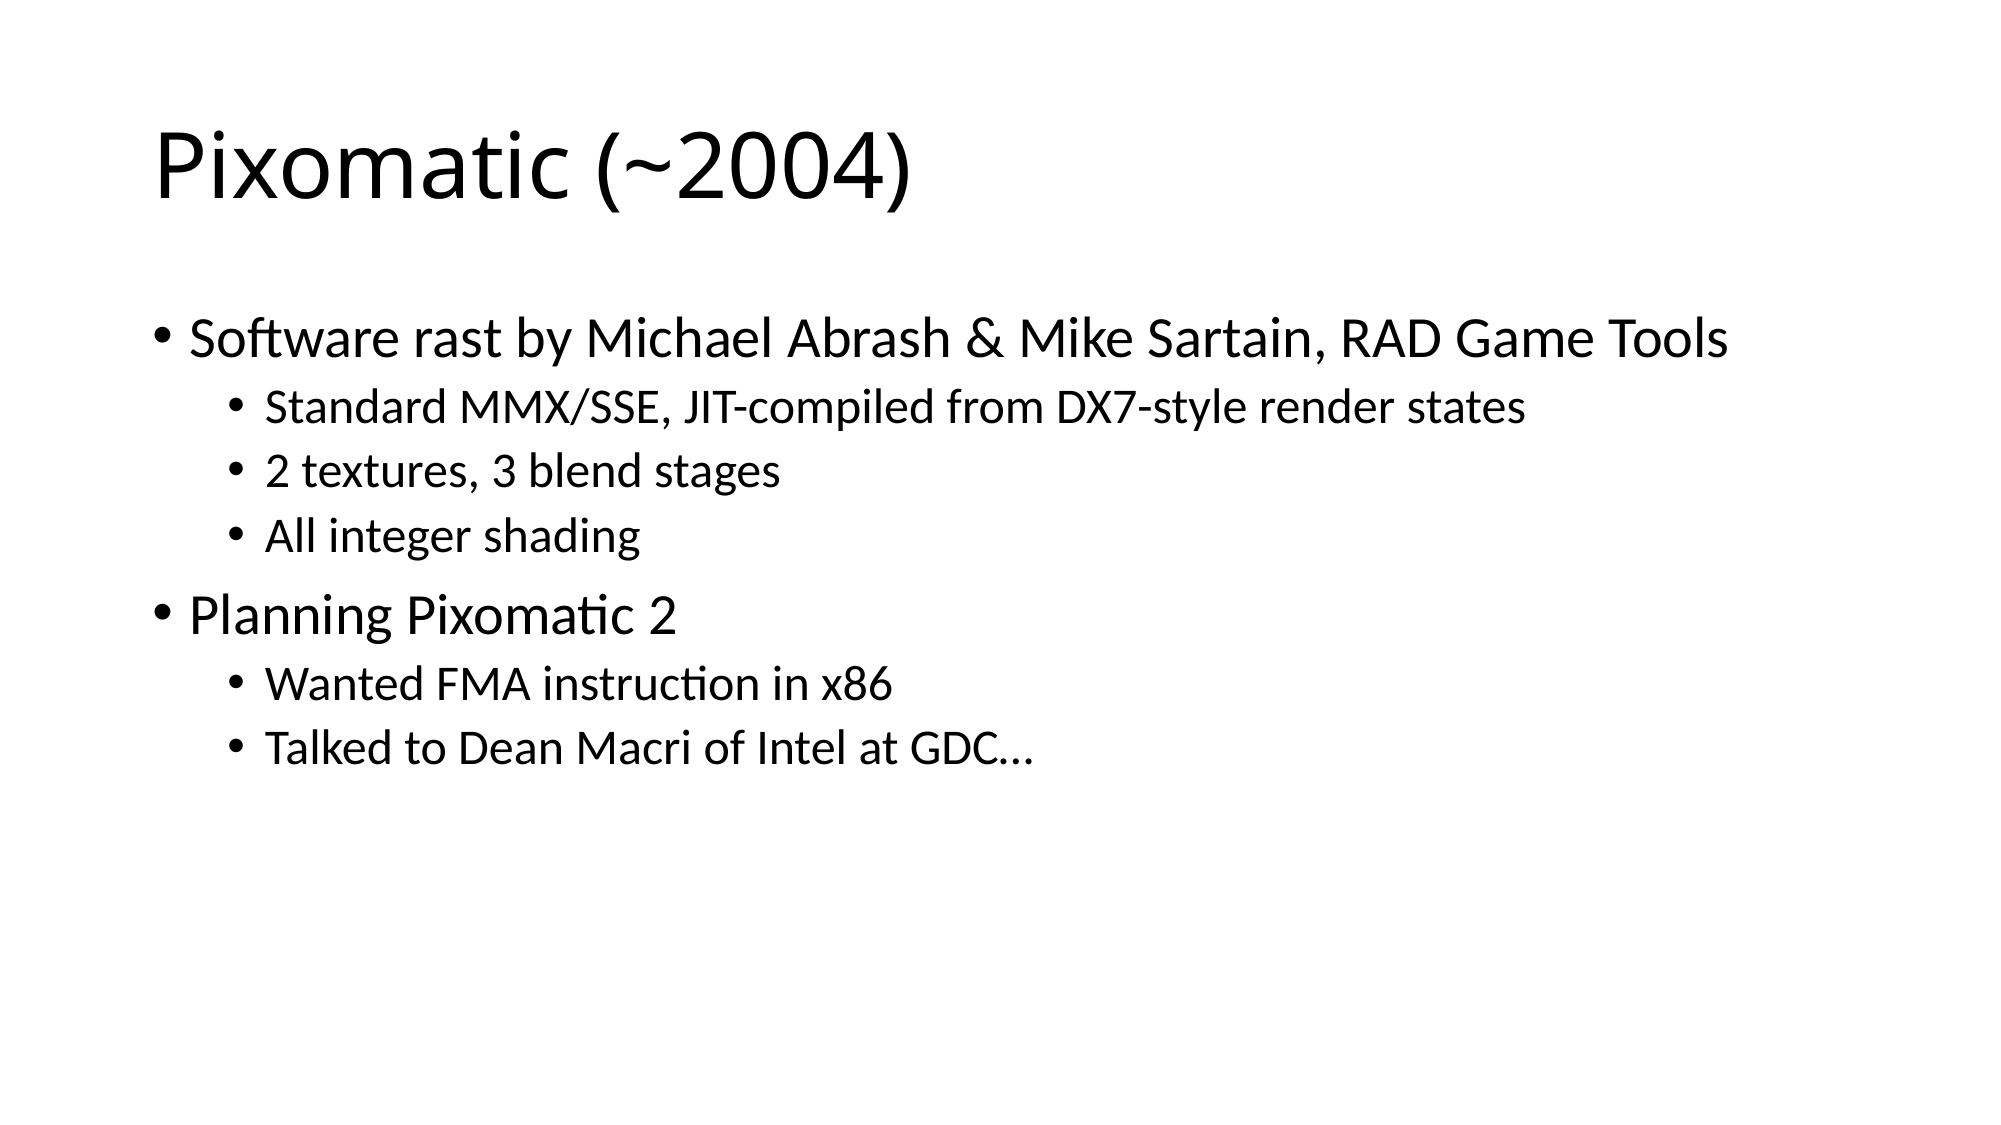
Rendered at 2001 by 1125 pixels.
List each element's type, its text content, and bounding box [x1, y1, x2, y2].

list Software rast by Michael Abrash & Mike Sartain, RAD Game Tools Standard MMX/SSE, JIT-compiled from DX7-style render states 2 textures, 3 blend stages All integer shading Planning Pixomatic 2 Wanted FMA instruction in x86 Talked to Dean Macri of Intel at GDC… [137, 299, 1863, 1014]
title Pixomatic (~2004) [137, 59, 1863, 278]
